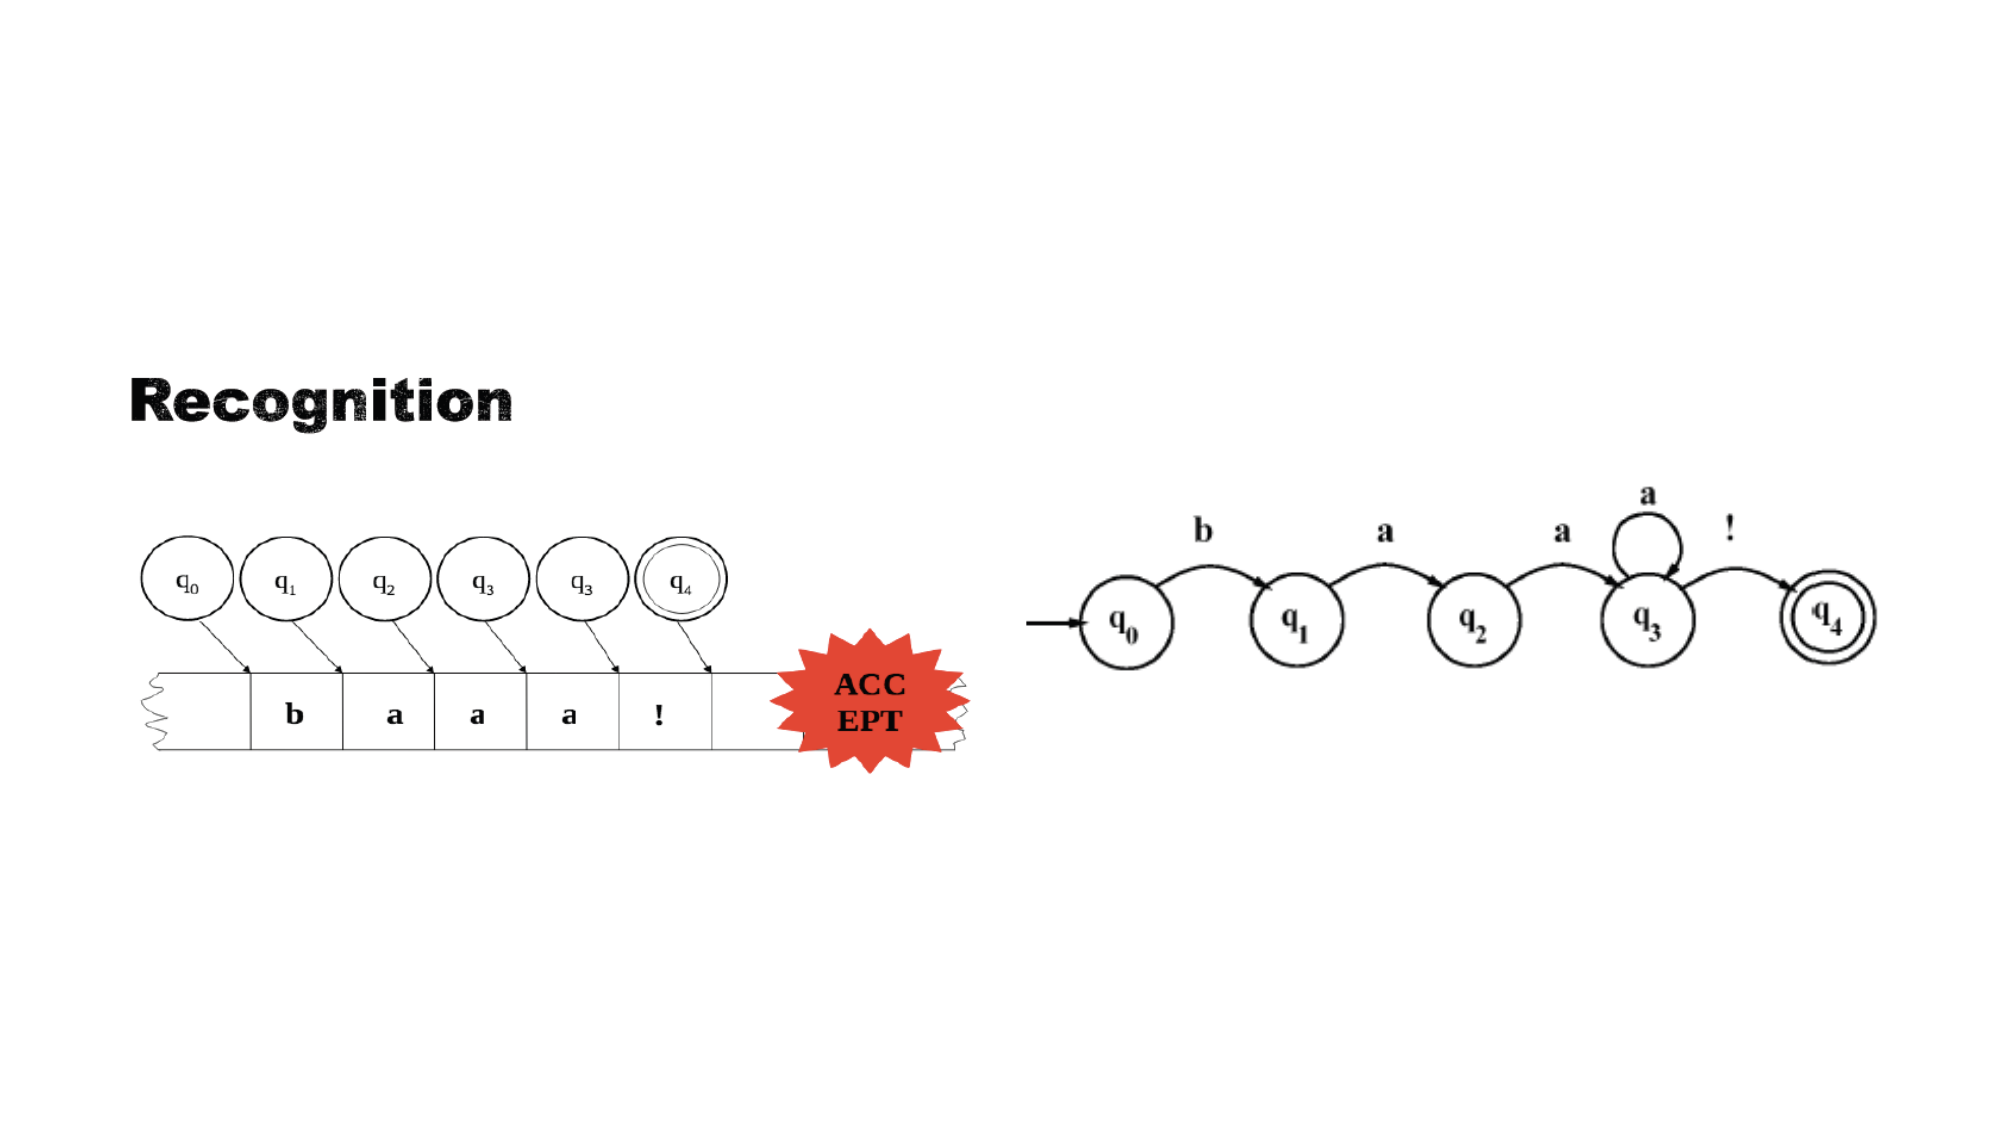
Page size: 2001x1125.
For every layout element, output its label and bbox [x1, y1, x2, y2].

picture [105, 347, 974, 778]
picture [1026, 409, 1895, 716]
